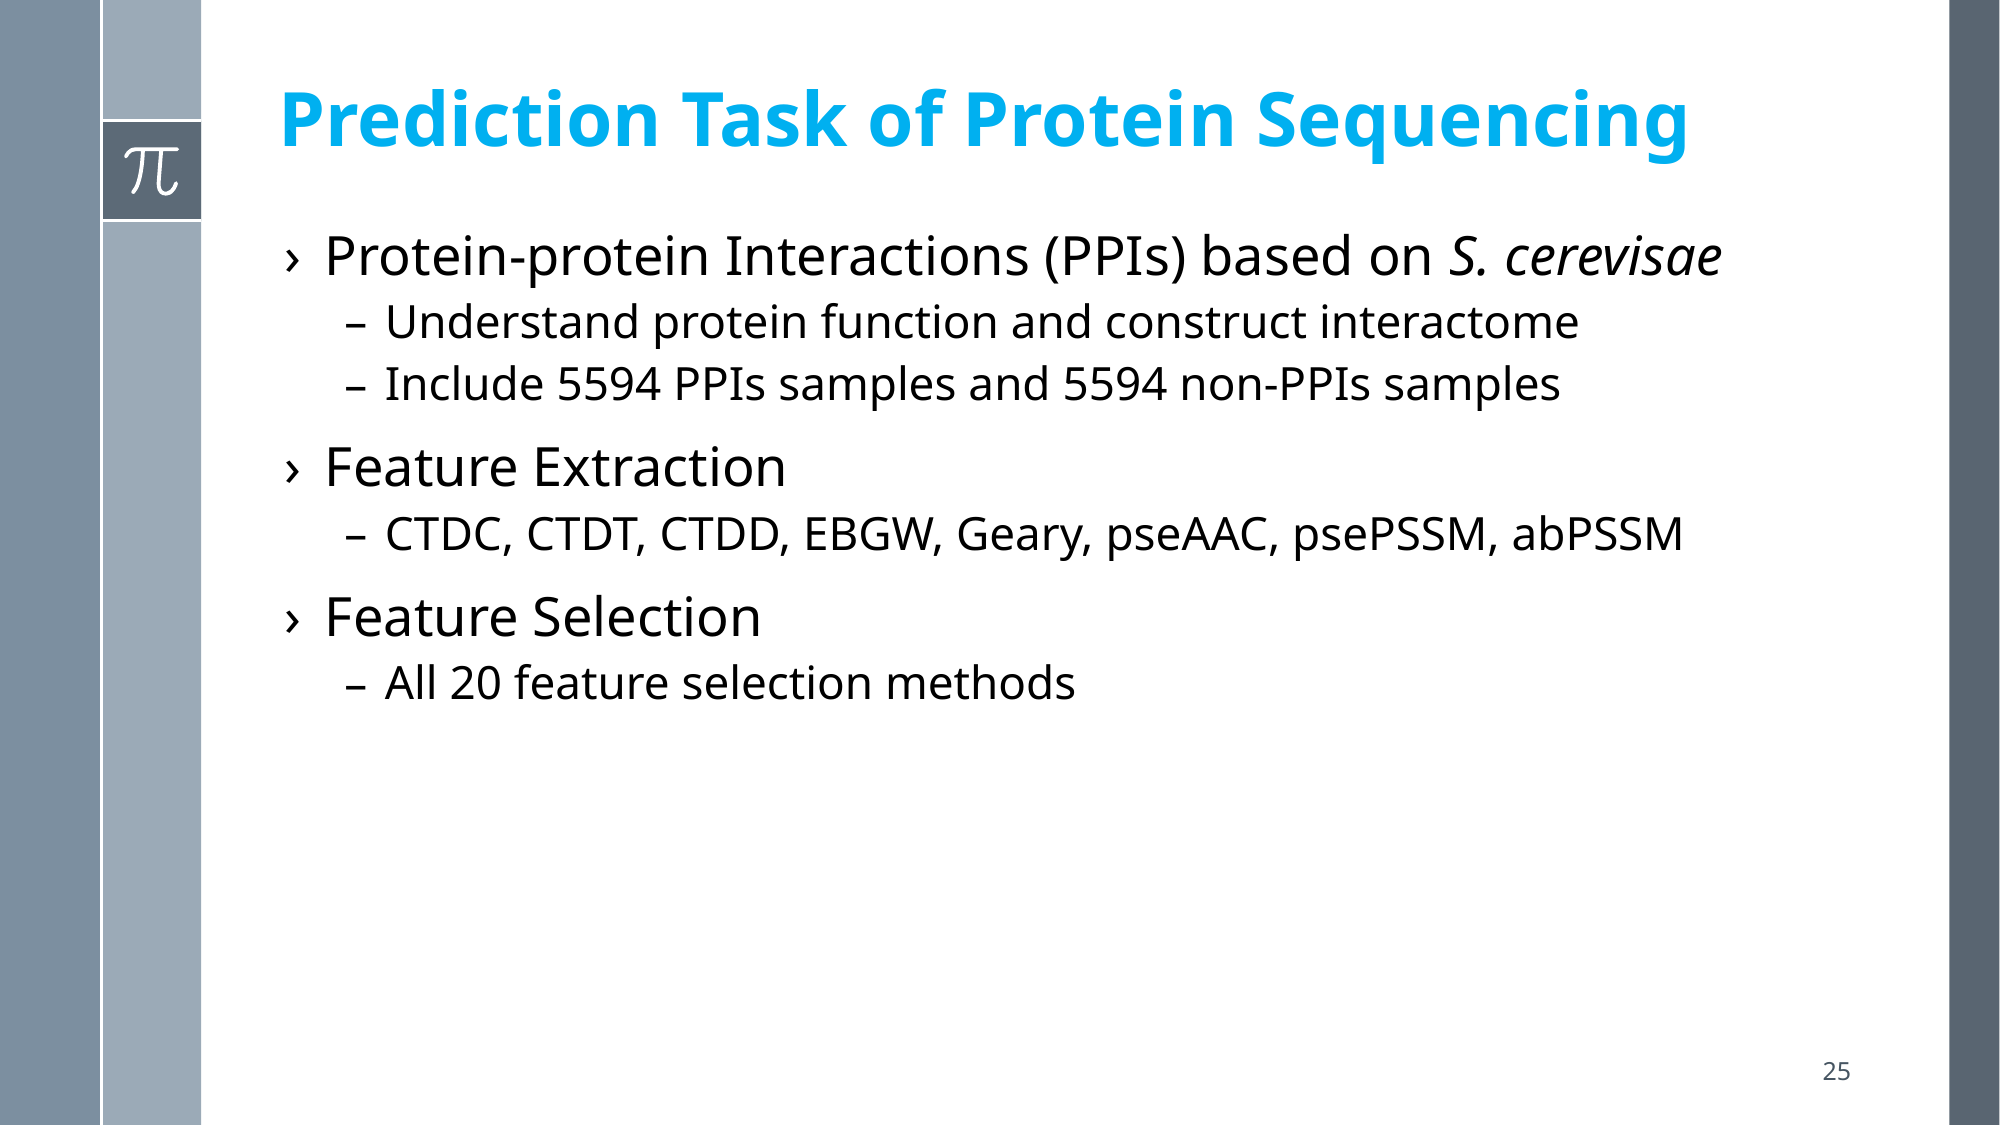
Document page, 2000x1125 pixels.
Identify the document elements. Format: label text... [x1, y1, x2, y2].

text_box Protein-protein Interactions (PPIs) based on S. cerevisae Understand protein function and construct interactome Include 5594 PPIs samples and 5594 non-PPIs samples Feature Extraction CTDC, CTDT, CTDD, EBGW, Geary, pseAAC, psePSSM, abPSSM Feature Selection All 20 feature selection methods [269, 220, 1943, 971]
slide_number 25 [1766, 1042, 1867, 1103]
title Prediction Task of Protein Sequencing [263, 37, 1869, 171]
